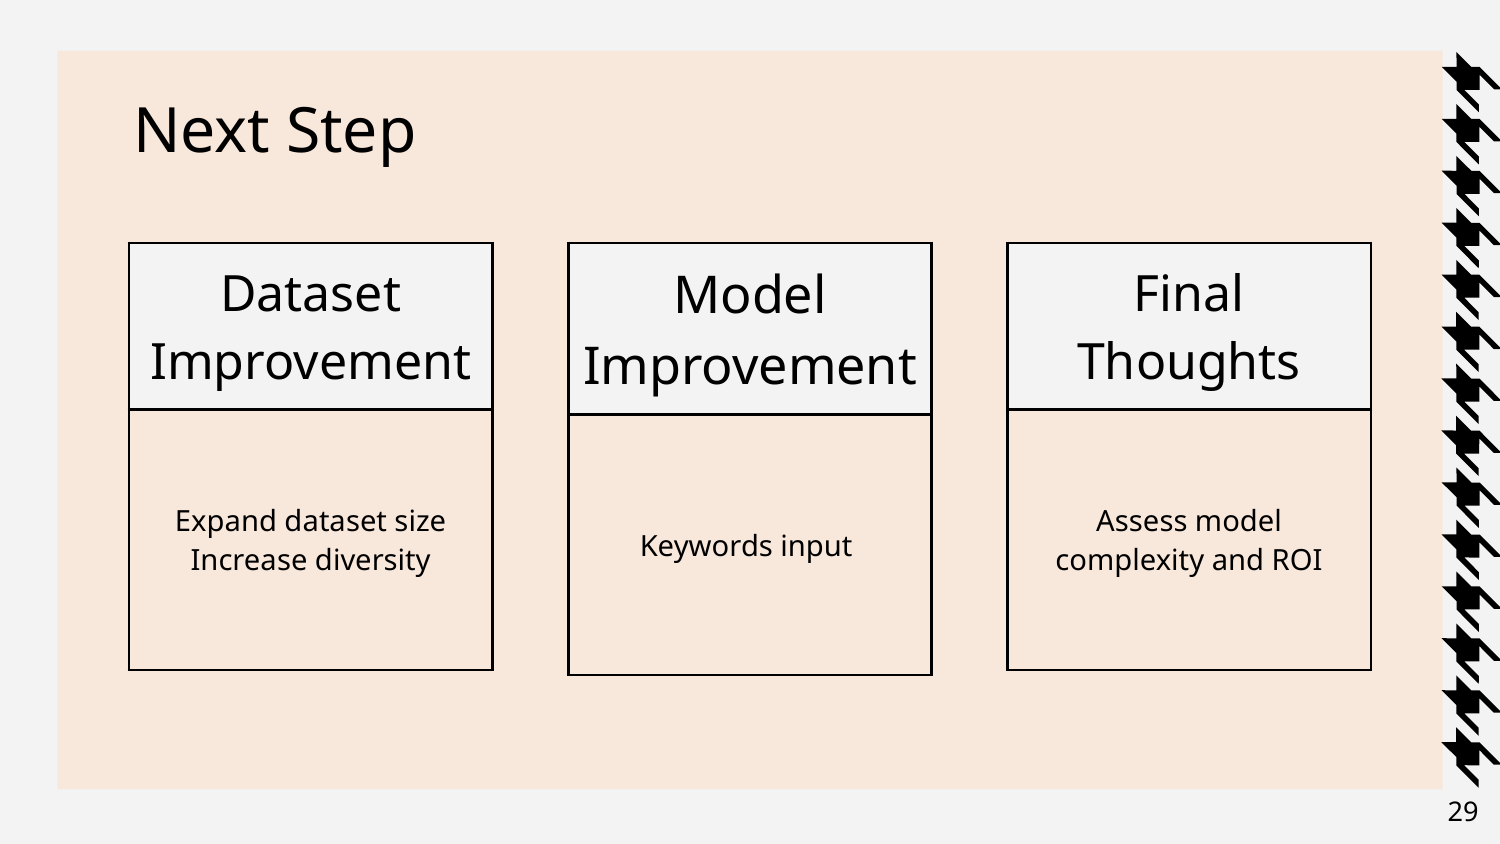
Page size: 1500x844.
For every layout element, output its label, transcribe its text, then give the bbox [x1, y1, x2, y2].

table_cell Expand dataset size Increase diversity [130, 411, 491, 669]
table_header Final Thoughts [1009, 244, 1370, 408]
table_cell Assess model complexity and ROI [1009, 411, 1370, 669]
table_header Dataset Improvement [130, 244, 491, 408]
title Next Step [118, 87, 1305, 167]
table_cell Keywords input [570, 416, 930, 674]
slide_number ‹#› [1403, 779, 1494, 844]
table_header Model Improvement [570, 244, 930, 413]
